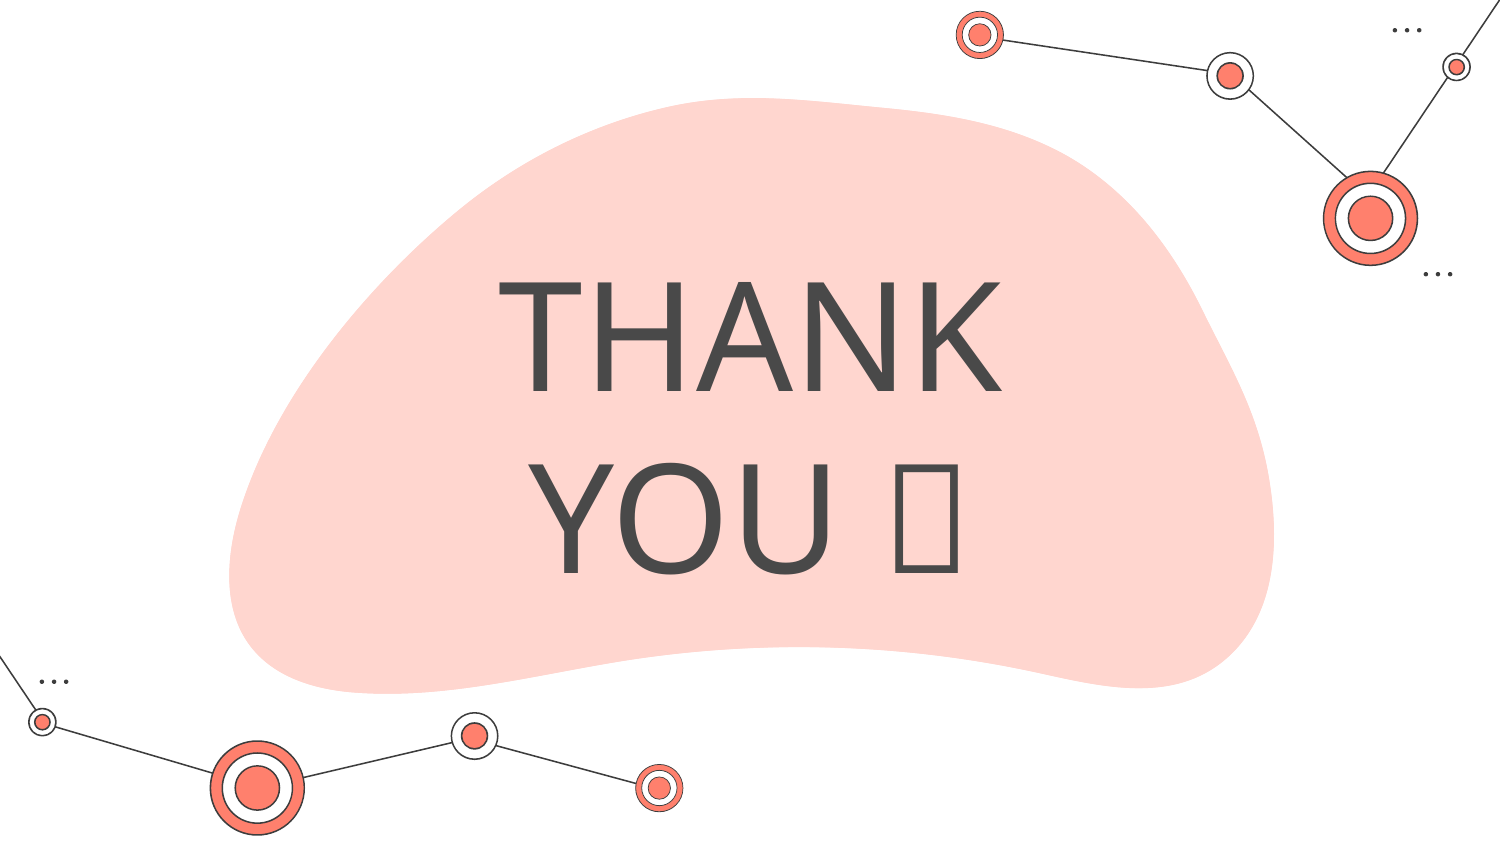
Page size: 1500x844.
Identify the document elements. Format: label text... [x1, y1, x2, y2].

title THANK YOU  [430, 265, 1071, 578]
